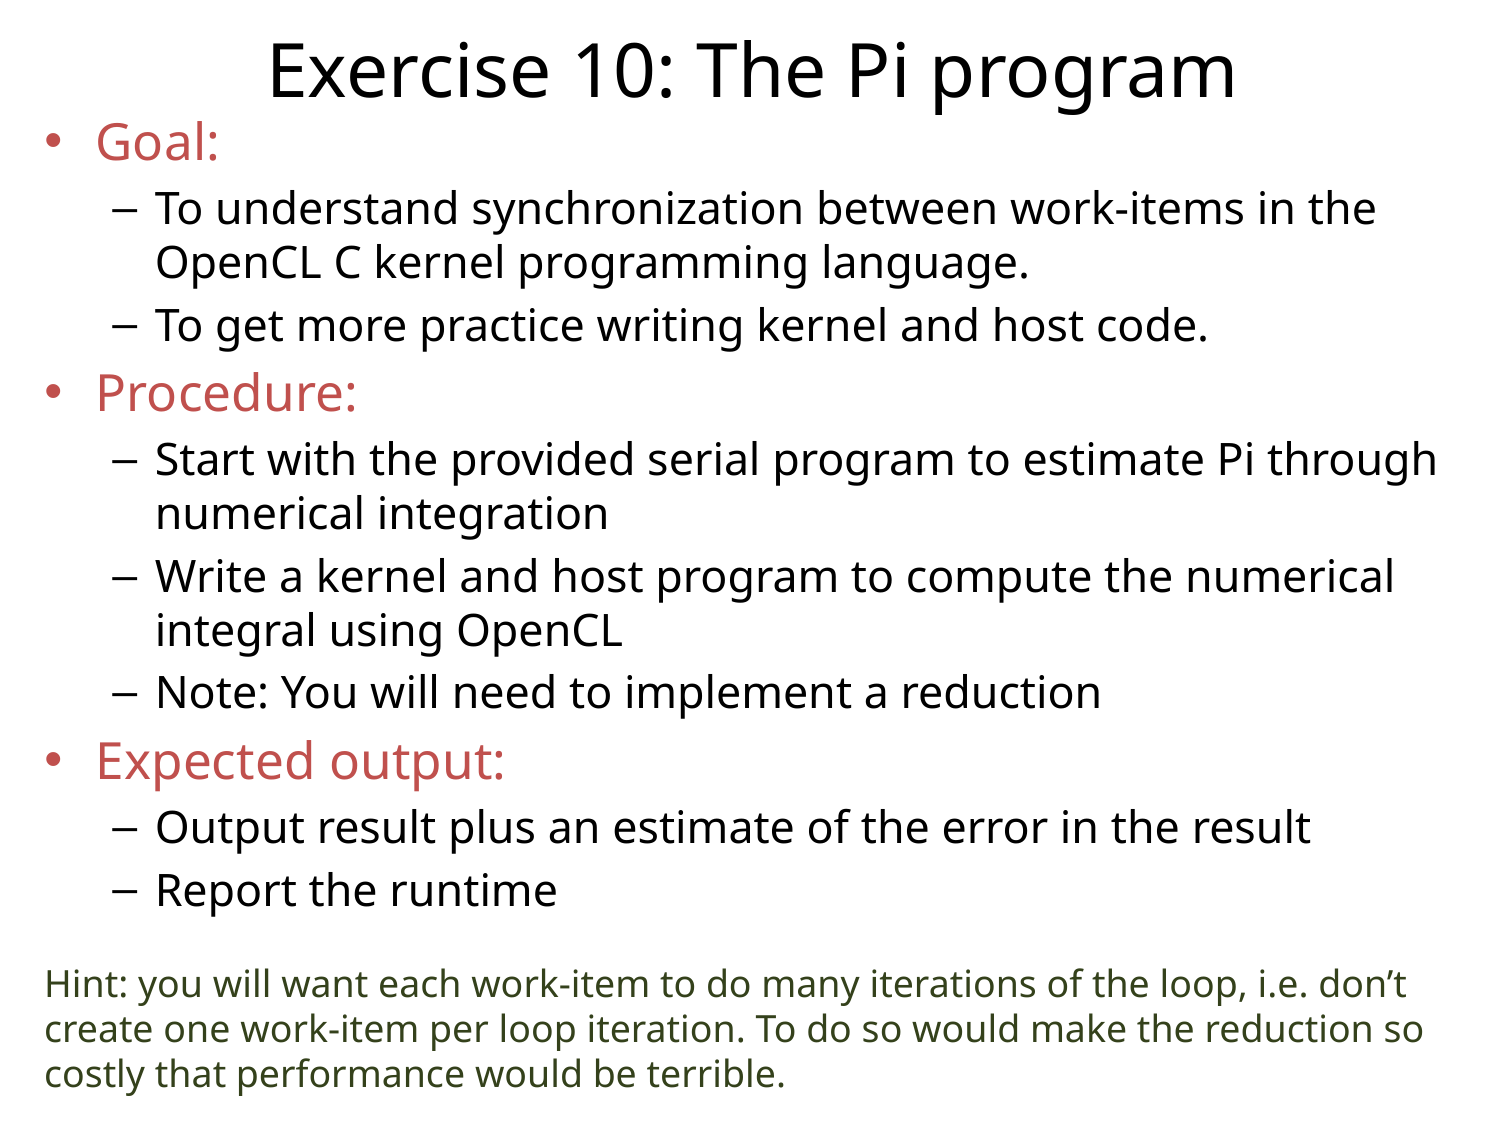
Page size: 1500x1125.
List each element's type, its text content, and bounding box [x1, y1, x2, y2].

list Goal: To understand synchronization between work-items in the OpenCL C kernel programming language. To get more practice writing kernel and host code. Procedure: Start with the provided serial program to estimate Pi through numerical integration Write a kernel and host program to compute the numerical integral using OpenCL Note: You will need to implement a reduction Expected output: Output result plus an estimate of the error in the result Report the runtime [29, 101, 1471, 929]
title Exercise 10: The Pi program [5, 0, 1500, 161]
text_box Hint: you will want each work-item to do many iterations of the loop, i.e. don’t create one work-item per loop iteration. To do so would make the reduction so costly that performance would be terrible. [29, 952, 1483, 1102]
